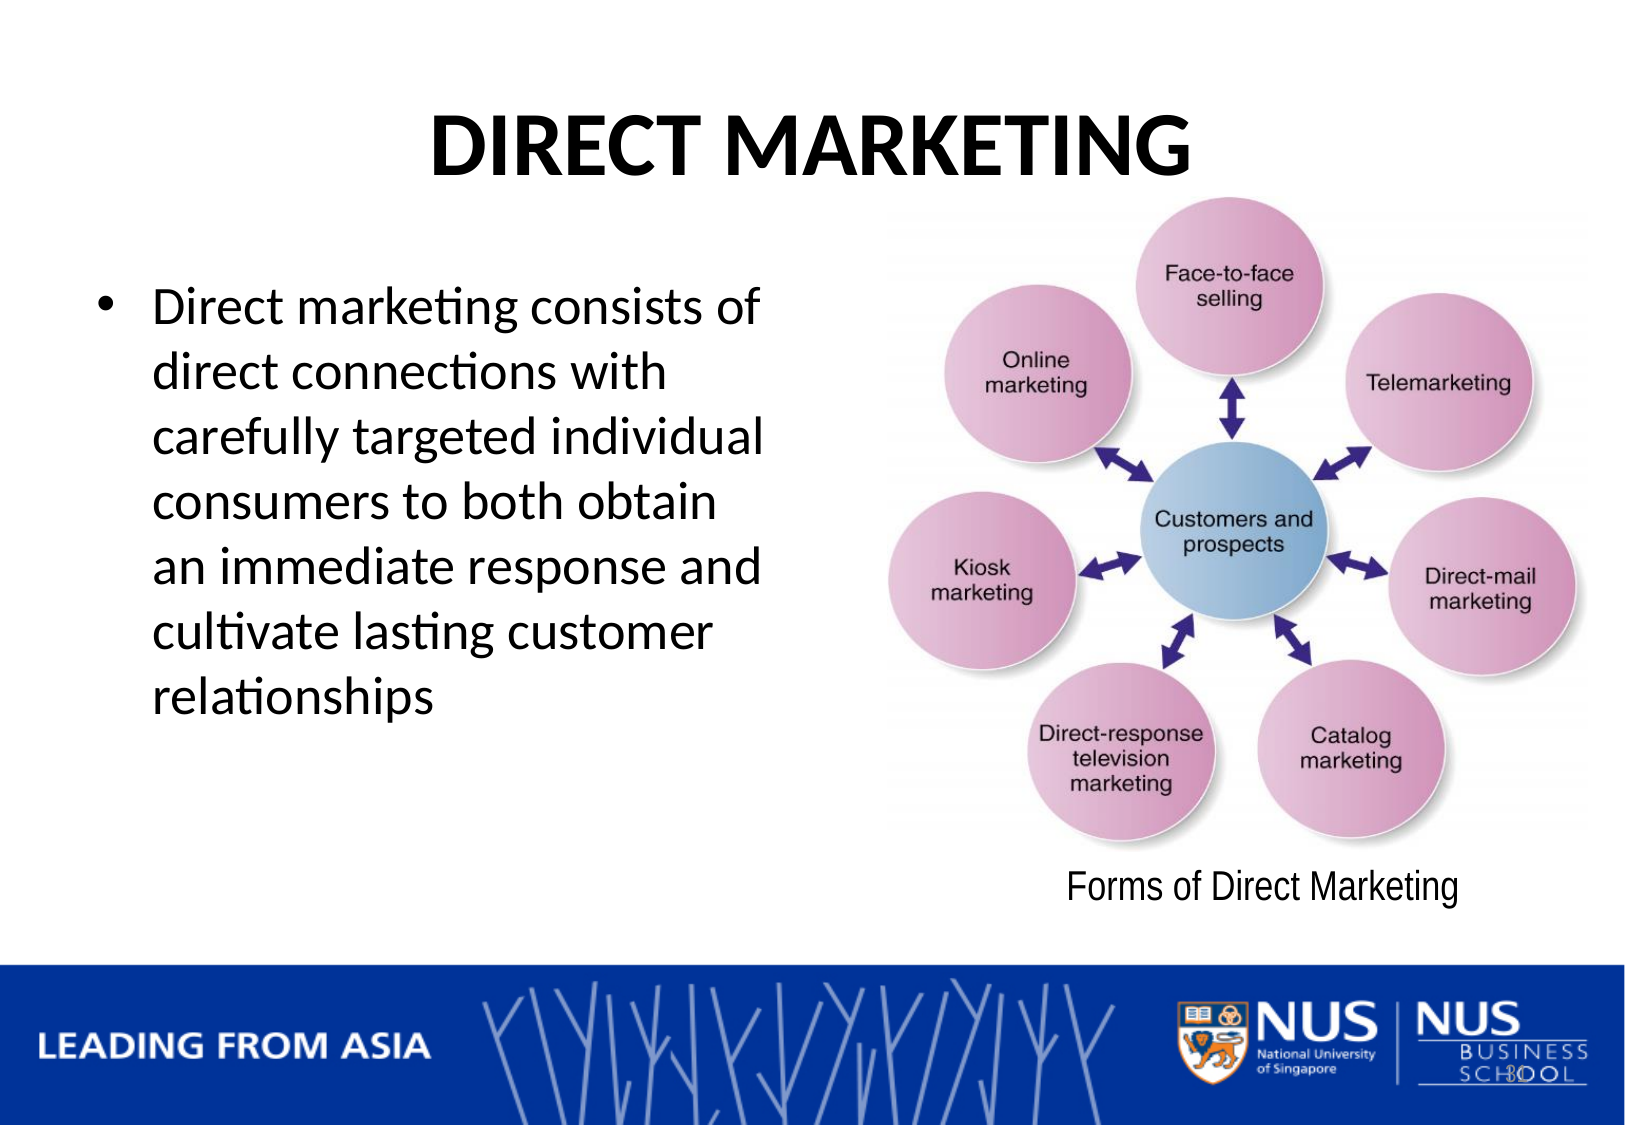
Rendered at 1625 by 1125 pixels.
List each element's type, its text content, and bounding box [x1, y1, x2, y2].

text_box Forms of Direct Marketing [1051, 860, 1475, 917]
title DIRECT MARKETING [81, 45, 1544, 233]
list Direct marketing consists of direct connections with carefully targeted individual consumers to both obtain an immediate response and cultivate lasting customer relationships [81, 262, 799, 1005]
slide_number 31 [1164, 1042, 1544, 1103]
picture [0, 0, 1625, 1125]
